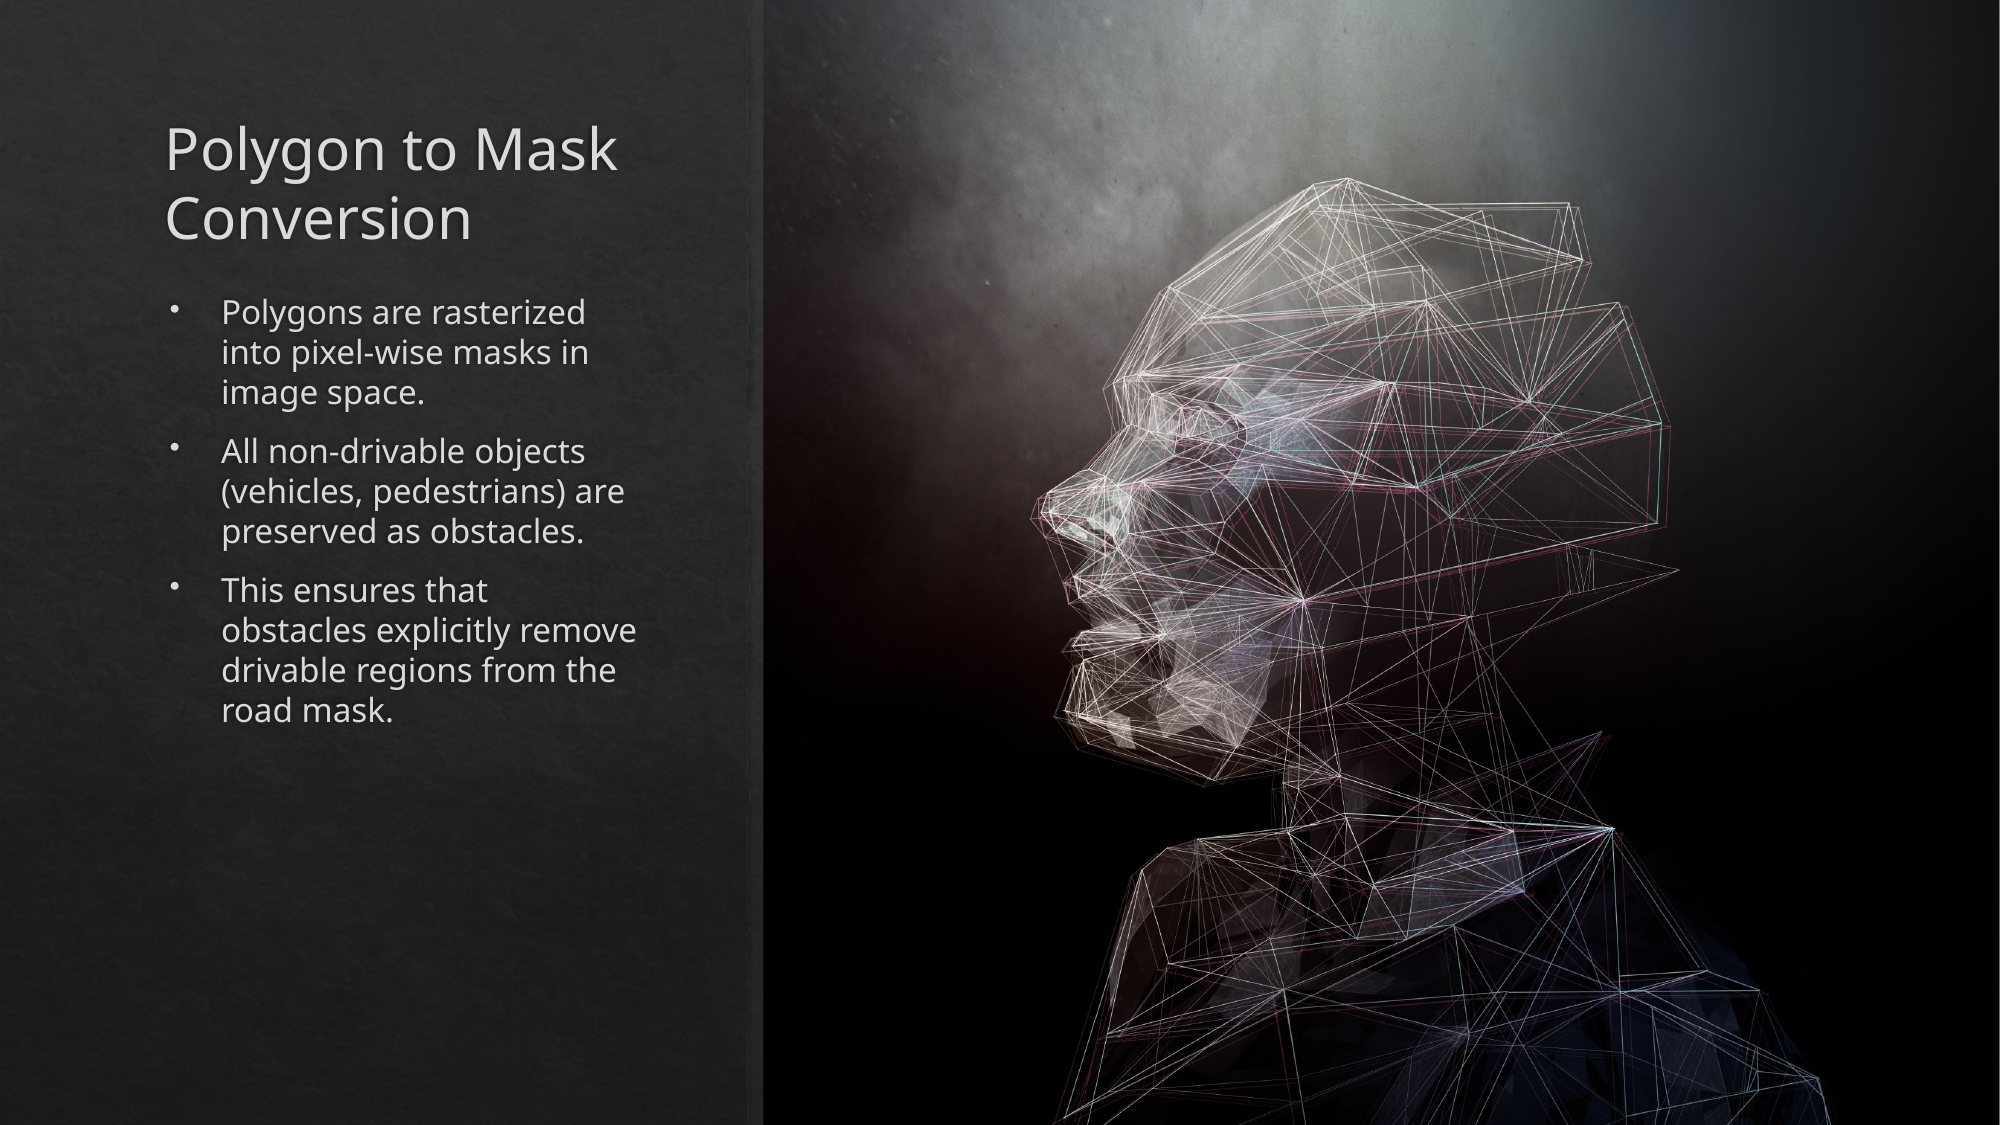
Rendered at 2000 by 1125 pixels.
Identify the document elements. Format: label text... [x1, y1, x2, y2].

picture [746, 0, 2000, 1125]
list Polygons are rasterized into pixel-wise masks in image space. All non-drivable objects (vehicles, pedestrians) are preserved as obstacles. This ensures that obstacles explicitly remove drivable regions from the road mask. [149, 284, 655, 950]
title Polygon to Mask Conversion [149, 99, 655, 260]
